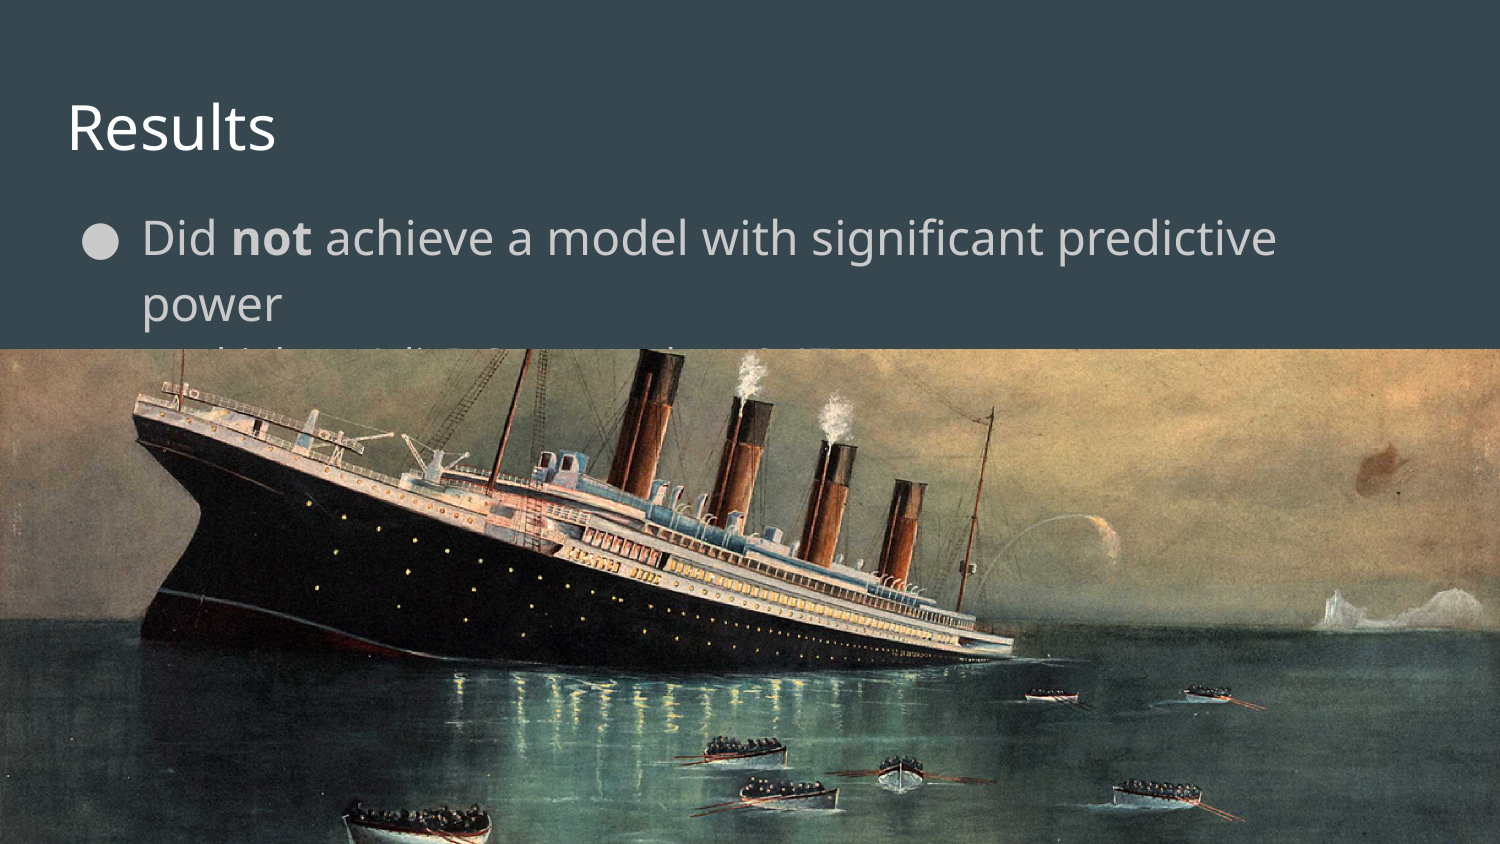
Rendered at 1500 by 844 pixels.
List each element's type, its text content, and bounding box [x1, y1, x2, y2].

picture [0, 349, 1500, 844]
list Did not achieve a model with significant predictive power highest Adj. R-Square value: 0.47 [51, 183, 1449, 348]
title Results [51, 72, 1449, 167]
